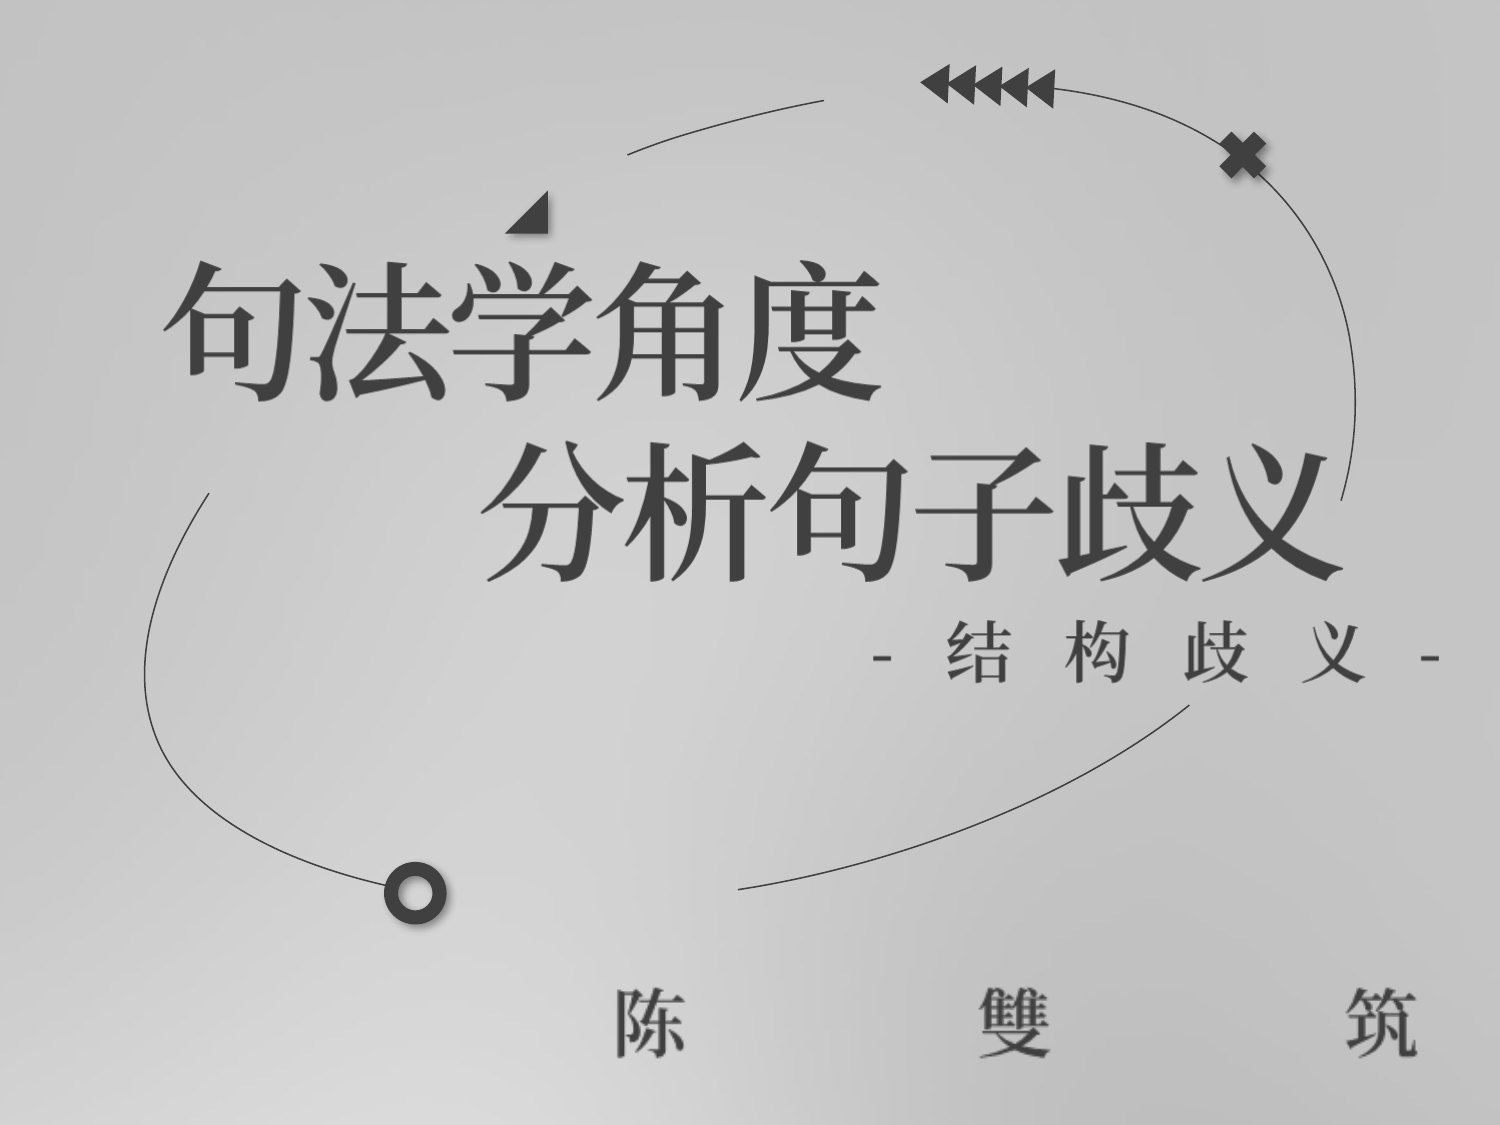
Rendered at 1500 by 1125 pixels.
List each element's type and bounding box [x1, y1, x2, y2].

text_box [921, 65, 1055, 108]
text_box [144, 88, 1356, 246]
text_box [144, 612, 1356, 890]
picture [144, 246, 1482, 734]
picture [566, 956, 1462, 1116]
text_box [384, 890, 446, 924]
